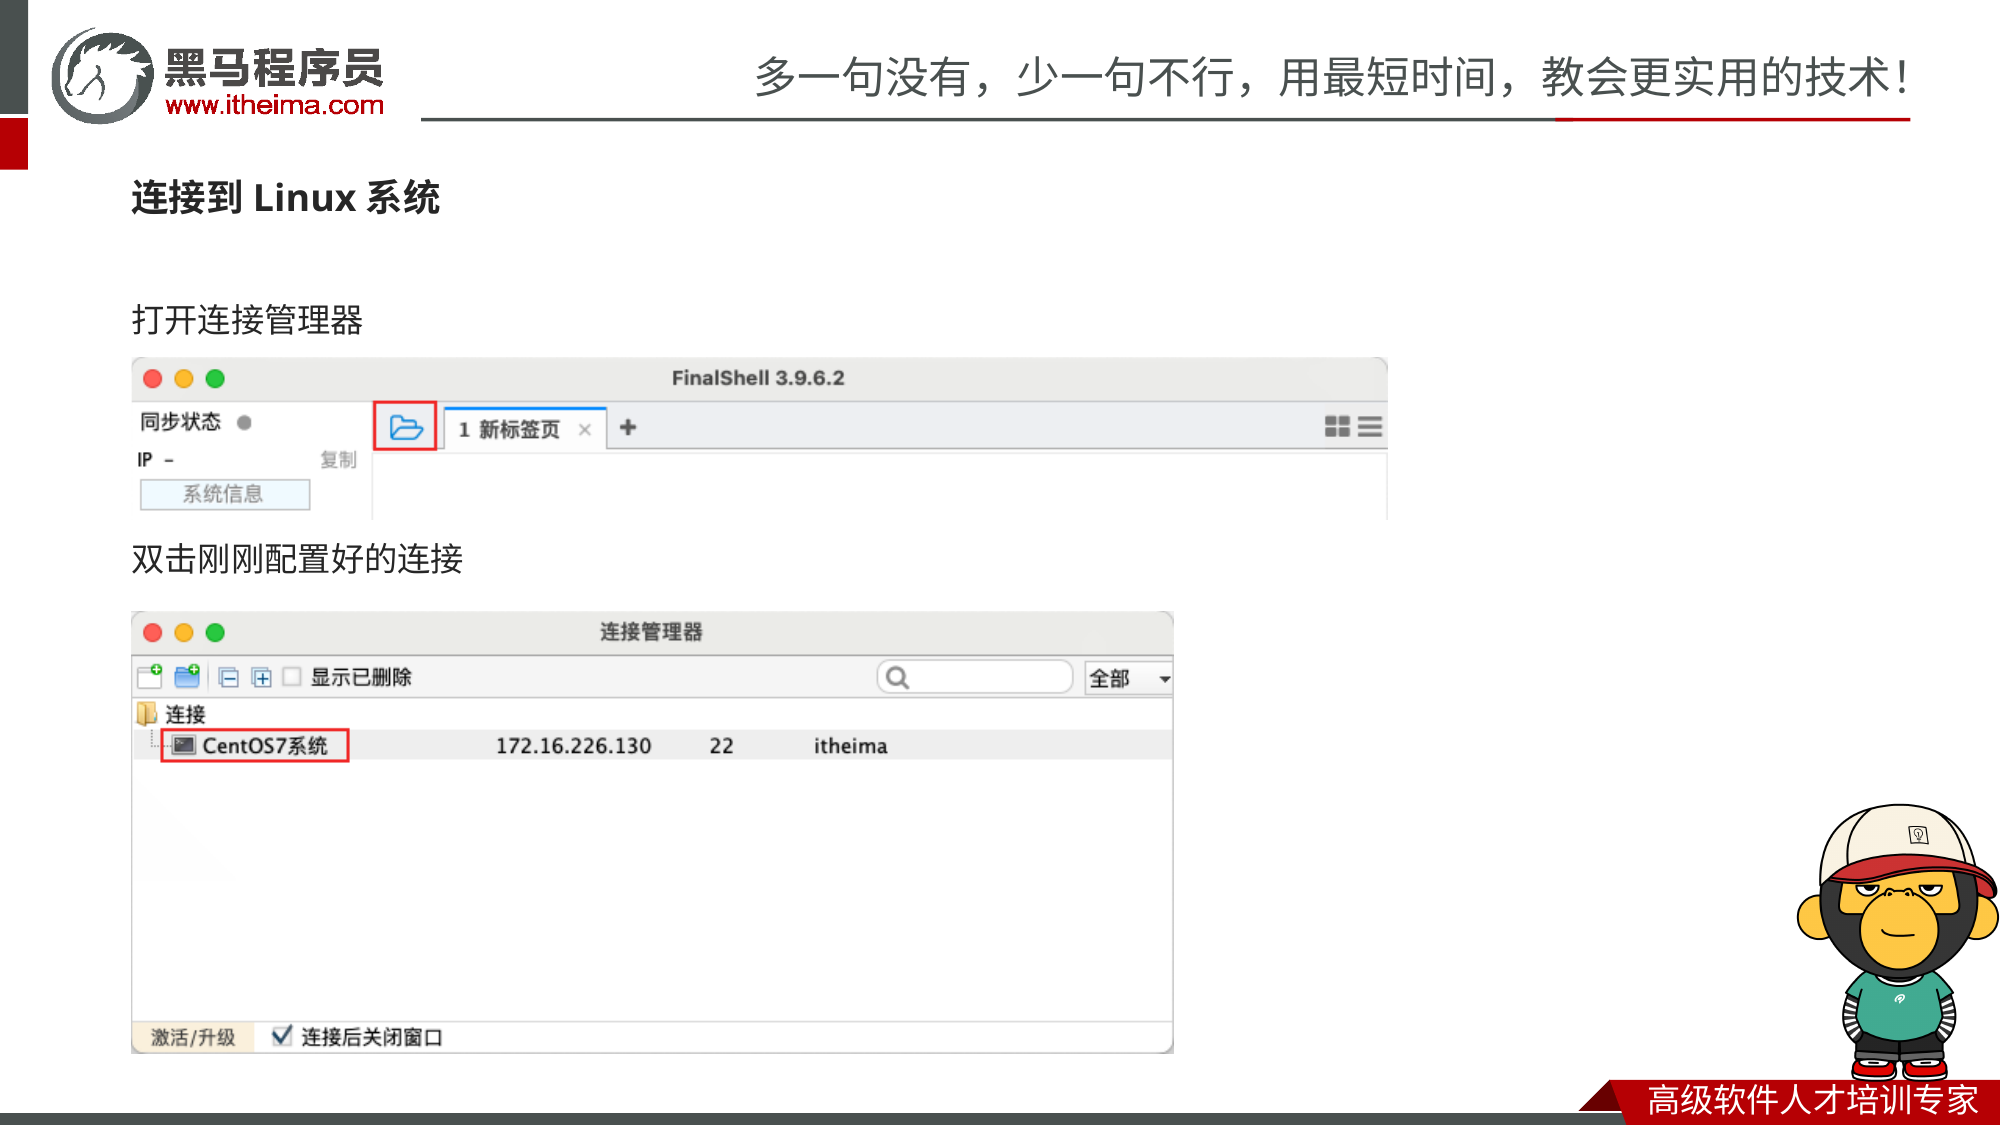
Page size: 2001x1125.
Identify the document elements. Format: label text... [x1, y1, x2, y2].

picture [131, 611, 1174, 1055]
picture [50, 26, 384, 125]
picture [1757, 799, 2000, 1087]
list 打开连接管理器 双击刚刚配置好的连接 [116, 271, 1872, 964]
list 连接到Linux系统 [116, 154, 1872, 239]
picture [131, 356, 1389, 520]
